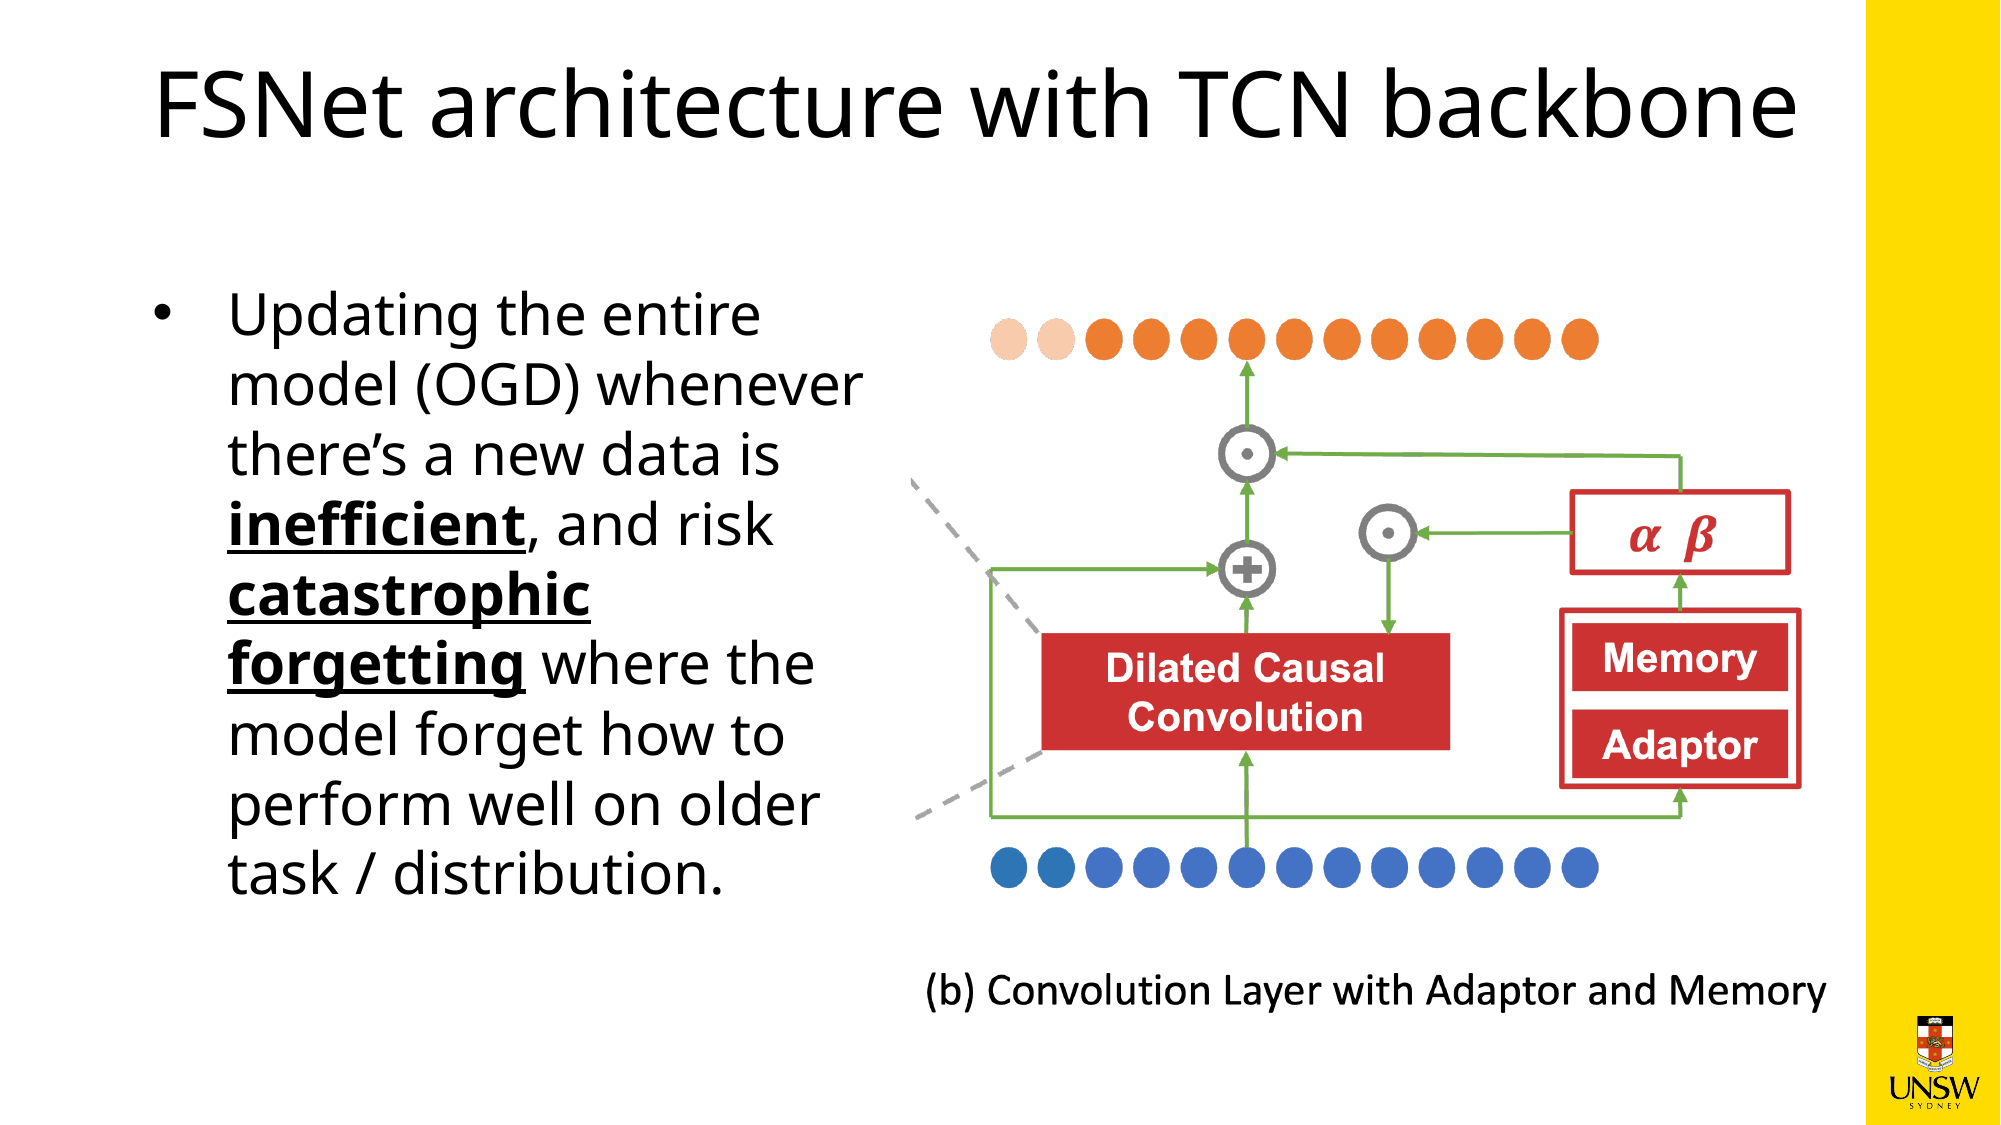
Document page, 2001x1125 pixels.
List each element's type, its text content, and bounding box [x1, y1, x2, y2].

picture [1890, 1016, 1980, 1109]
title FSNet architecture with TCN backbone [137, 0, 1863, 217]
picture [910, 285, 1877, 1046]
text_box Updating the entire model (OGD) whenever there’s a new data is inefficient, and risk catastrophic forgetting where the model forget how to perform well on older task / distribution. [137, 269, 911, 1054]
